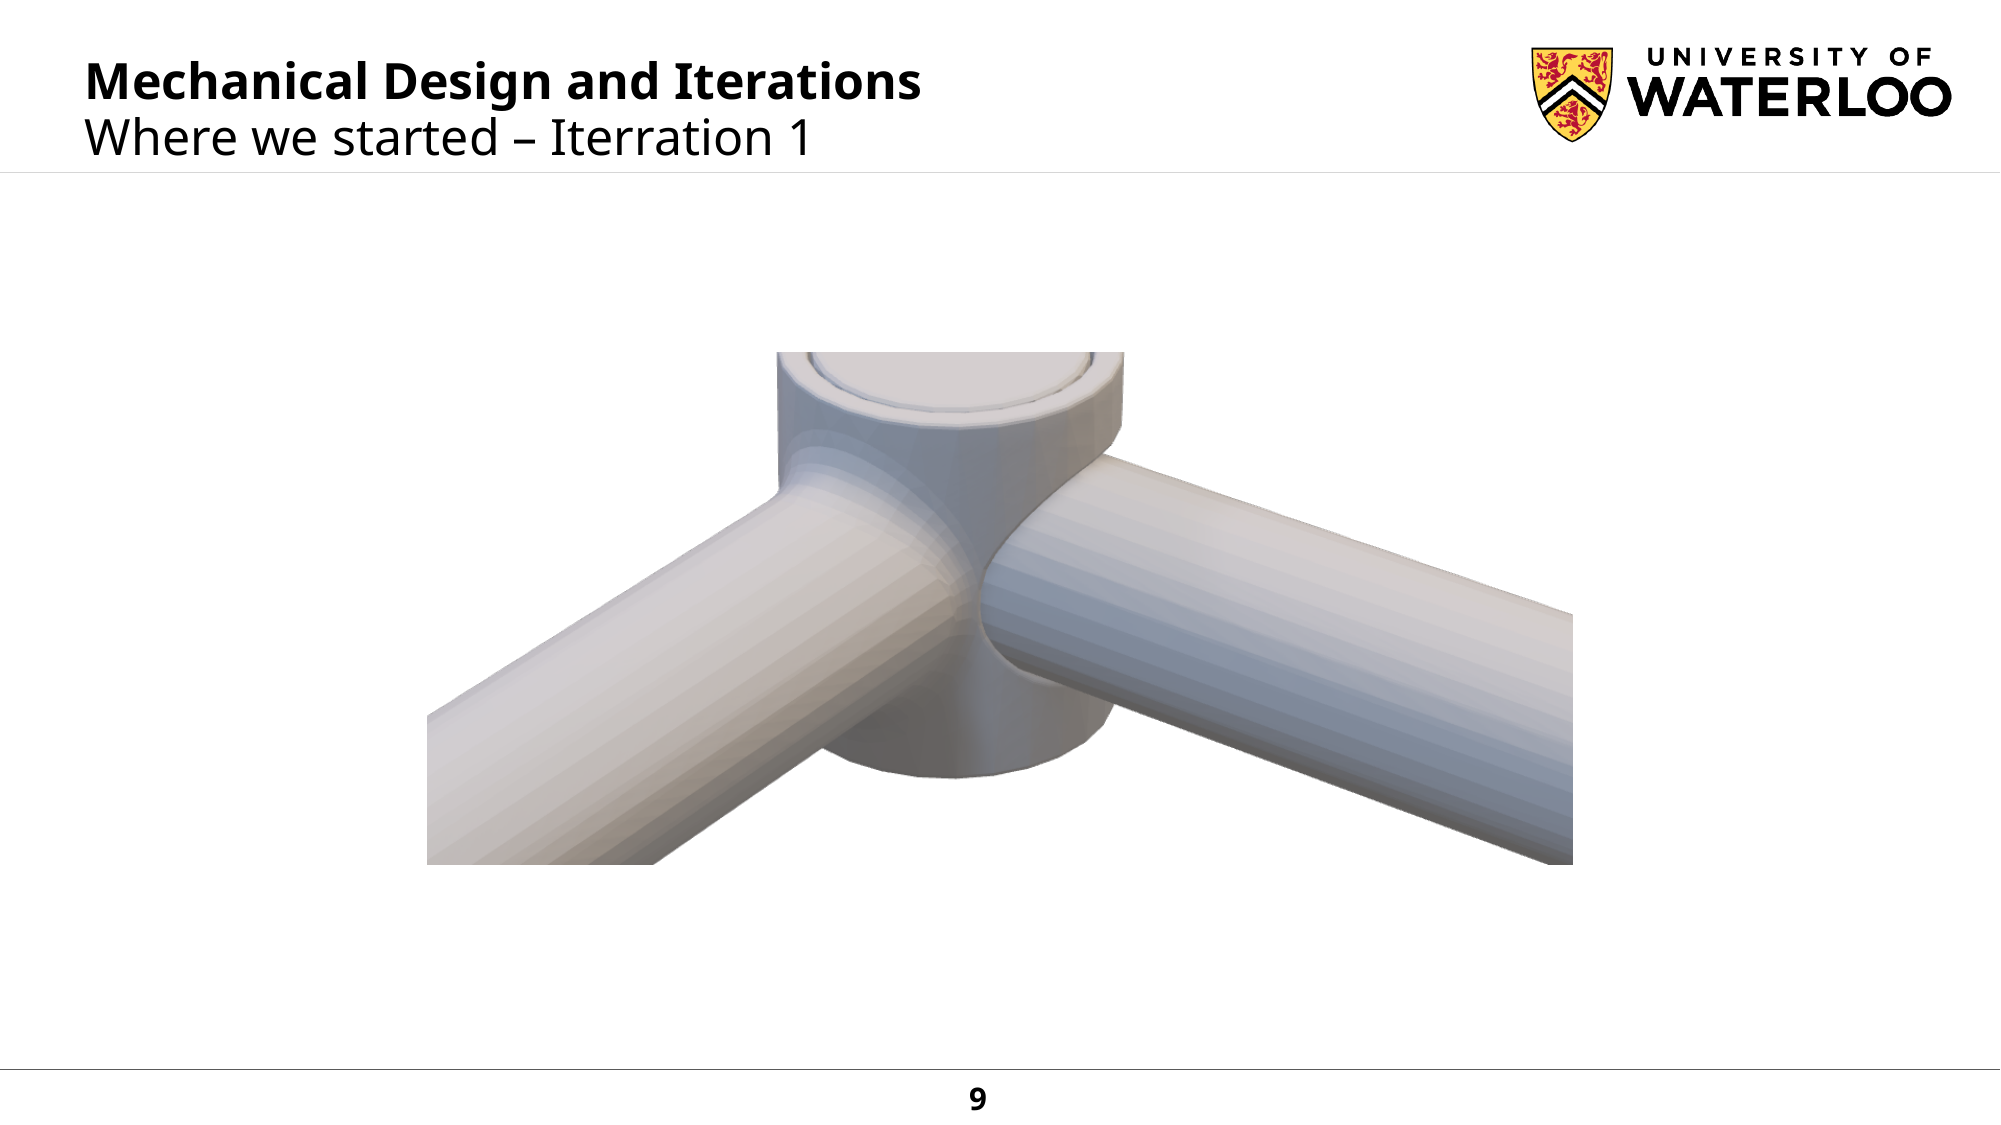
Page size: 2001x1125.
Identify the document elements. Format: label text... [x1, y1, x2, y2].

picture [1519, 42, 1960, 152]
title Mechanical Design and Iterations [85, 49, 1683, 105]
picture [427, 352, 1573, 865]
list Where we started – Iterration 1 [85, 105, 1683, 167]
slide_number 9 [923, 1079, 988, 1118]
